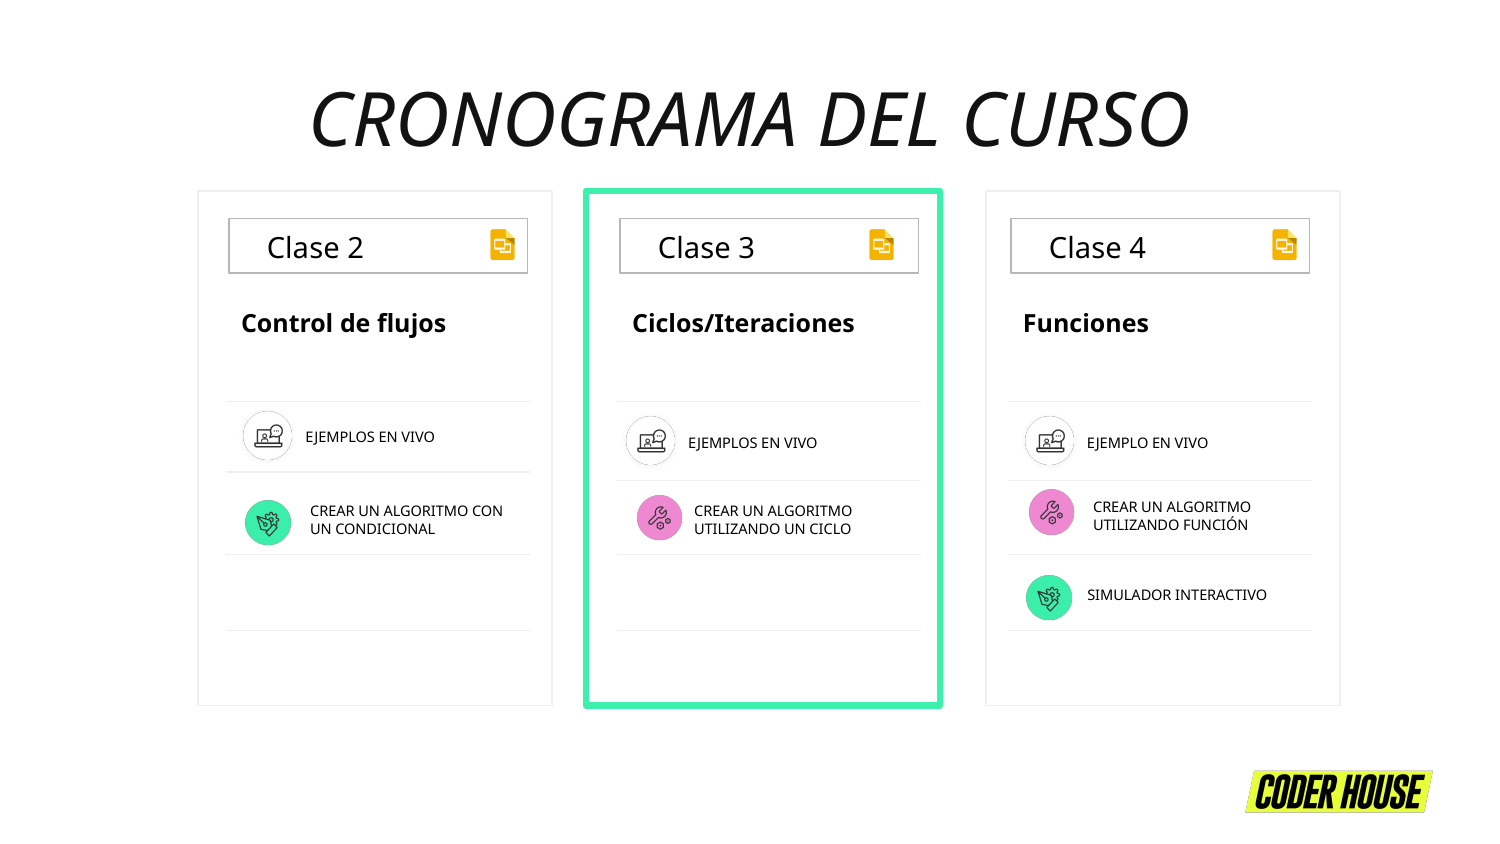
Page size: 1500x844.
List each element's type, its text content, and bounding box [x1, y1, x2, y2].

picture [486, 227, 520, 261]
text_box Clase 4 [1033, 214, 1237, 275]
text_box EJEMPLO EN VIVO [1085, 418, 1288, 466]
text_box SIMULADOR INTERACTIVO [1072, 563, 1301, 600]
picture [242, 496, 294, 548]
text_box CREAR UN ALGORITMO UTILIZANDO UN CICLO [683, 488, 907, 534]
text_box Clase 2 [251, 214, 455, 275]
text_box EJEMPLOS EN VIVO [685, 418, 889, 466]
picture [620, 410, 681, 471]
text_box [228, 218, 251, 273]
text_box [619, 218, 642, 273]
text_box CREAR UN ALGORITMO CON UN CONDICIONAL [295, 487, 524, 534]
picture [1241, 764, 1437, 819]
text_box [846, 218, 919, 273]
picture [1023, 571, 1075, 623]
text_box CRONOGRAMA DEL CURSO [229, 34, 1271, 198]
text_box [455, 218, 528, 273]
text_box [1010, 218, 1033, 273]
picture [634, 492, 685, 543]
text_box EJEMPLOS EN VIVO [303, 413, 507, 460]
picture [1018, 410, 1080, 471]
text_box Clase 3 [642, 214, 846, 275]
picture [1025, 486, 1077, 538]
text_box CREAR UN ALGORITMO UTILIZANDO FUNCIÓN [1078, 501, 1295, 548]
picture [1268, 227, 1301, 261]
picture [865, 227, 898, 261]
text_box Ciclos/Iteraciones [617, 288, 922, 358]
picture [237, 405, 298, 466]
text_box [585, 198, 940, 706]
text_box [985, 190, 1340, 706]
text_box [198, 190, 553, 706]
text_box Funciones [1007, 288, 1340, 358]
text_box Control de flujos [226, 288, 531, 358]
text_box [1237, 218, 1310, 273]
